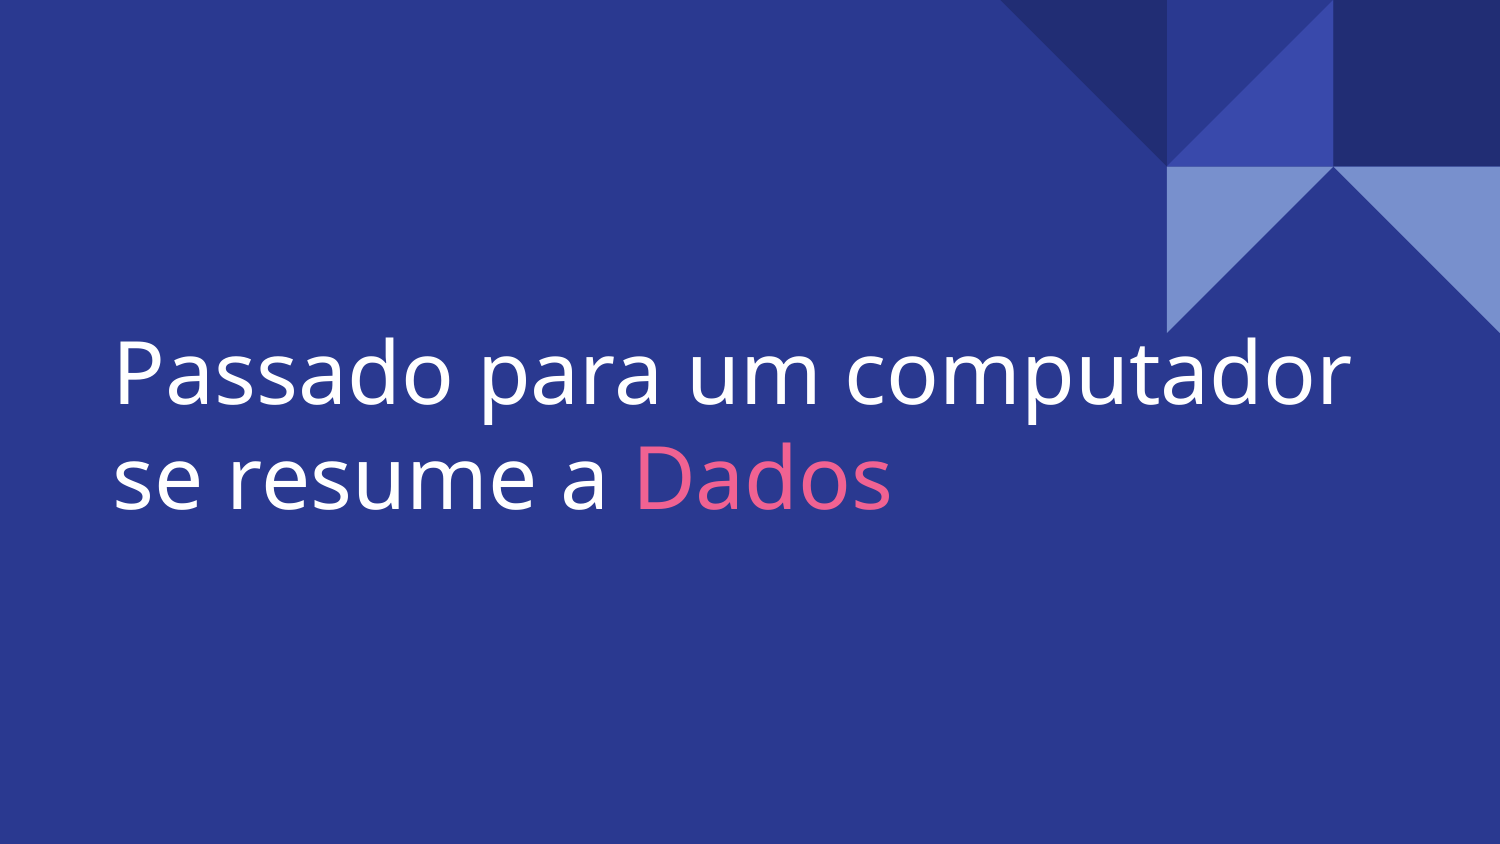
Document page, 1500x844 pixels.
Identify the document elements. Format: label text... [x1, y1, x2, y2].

text_box Passado para um computador se resume a Dados [98, 353, 1447, 491]
